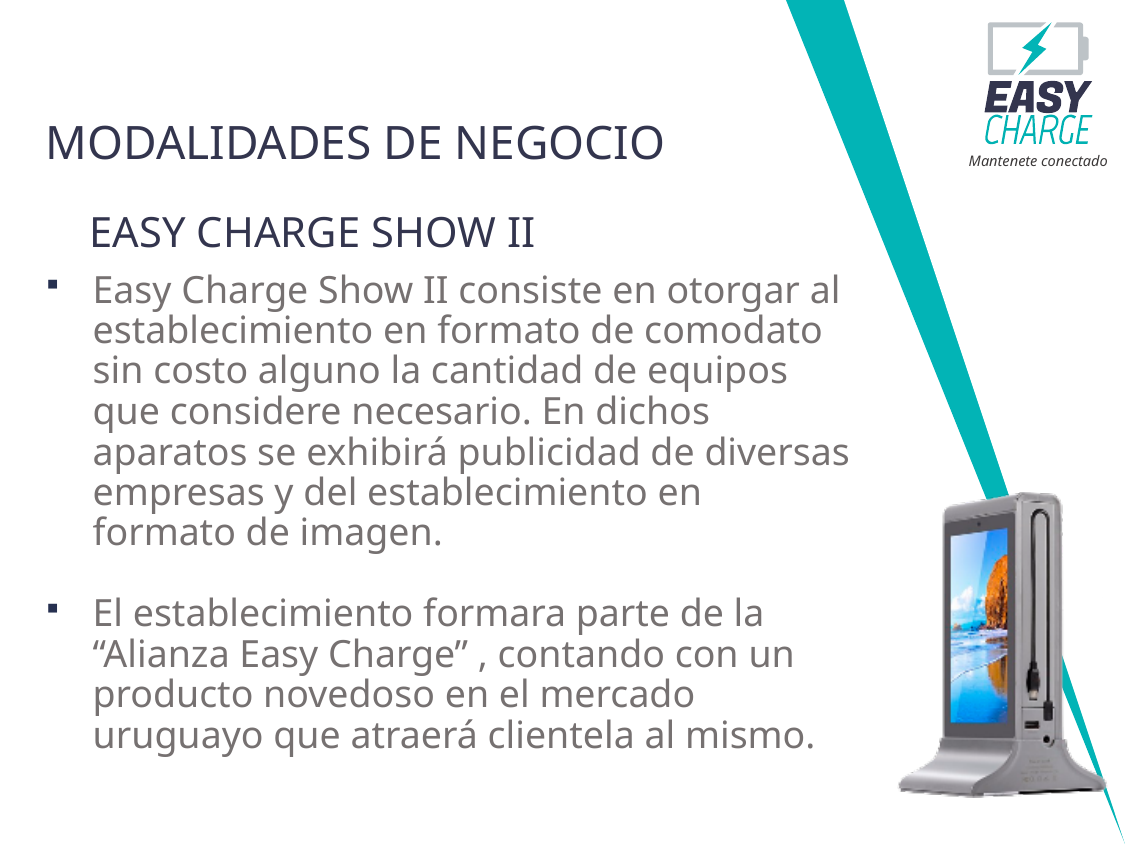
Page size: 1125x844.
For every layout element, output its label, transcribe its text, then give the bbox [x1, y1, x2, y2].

text_box MODALIDADES DE NEGOCIO [30, 75, 699, 177]
text_box Easy Charge Show II consiste en otorgar al establecimiento en formato de comodato sin costo alguno la cantidad de equipos que considere necesario. En dichos aparatos se exhibirá publicidad de diversas empresas y del establecimiento en formato de imagen. El establecimiento formara parte de la “Alianza Easy Charge” , contando con un producto novedoso en el mercado uruguayo que atraerá clientela al mismo. [30, 263, 785, 798]
picture [882, 492, 1108, 798]
picture [984, 22, 1093, 145]
text_box EASY CHARGE SHOW II [74, 204, 743, 264]
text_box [785, 0, 1125, 844]
